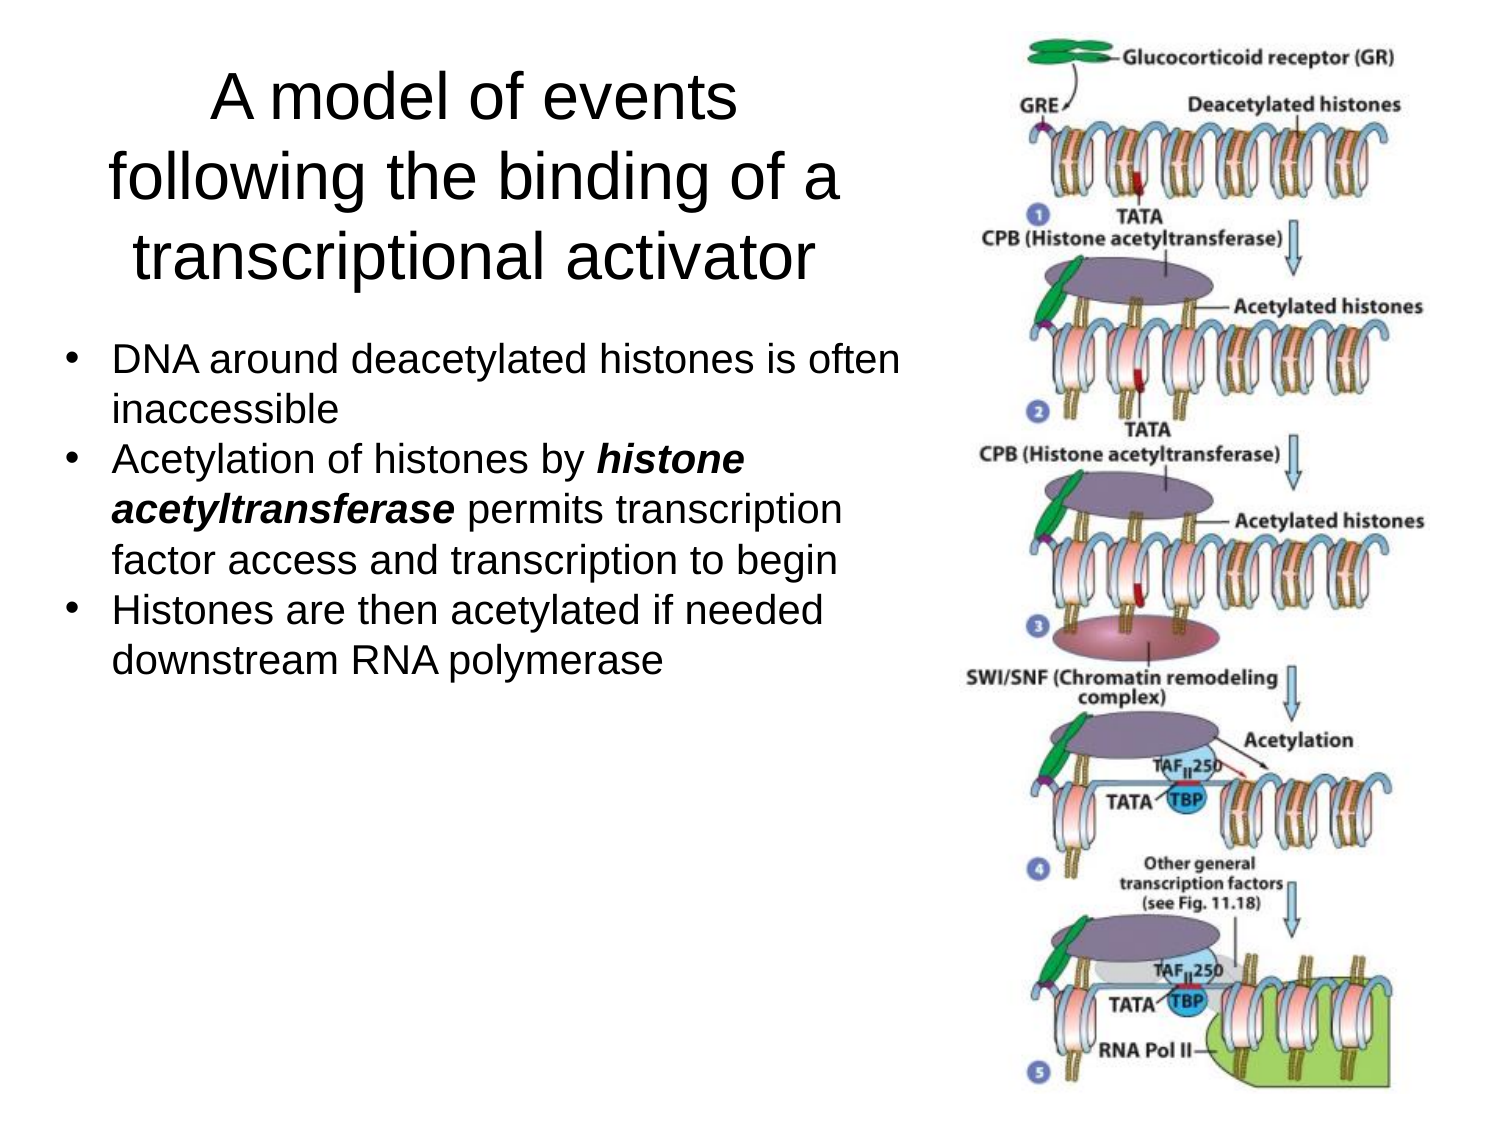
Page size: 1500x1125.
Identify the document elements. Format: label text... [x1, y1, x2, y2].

picture [959, 30, 1430, 1094]
text_box DNA around deacetylated histones is often inaccessible Acetylation of histones by histone acetyltransferase permits transcription factor access and transcription to begin Histones are then acetylated if needed downstream RNA polymerase [50, 324, 923, 740]
title A model of events following the binding of a transcriptional activator [75, 45, 875, 324]
